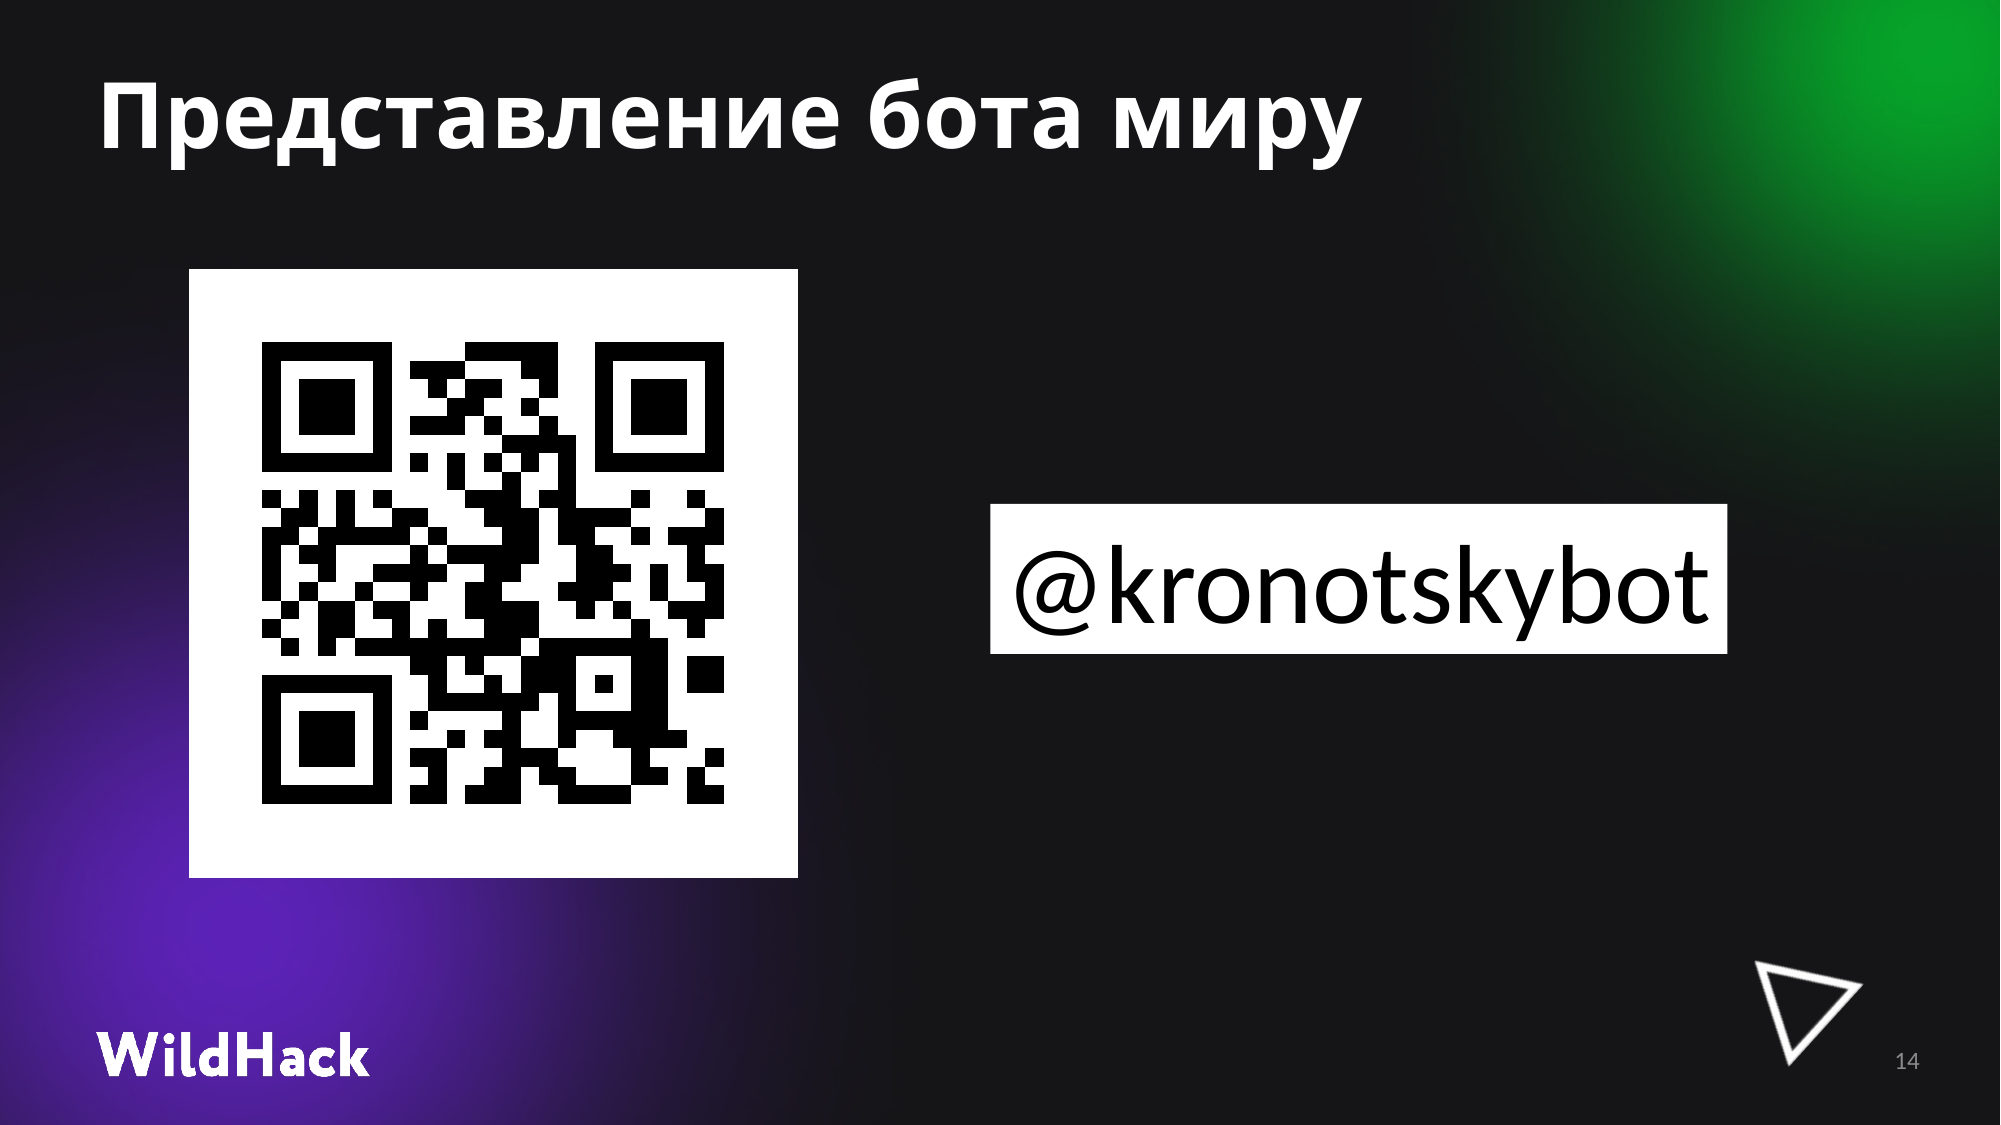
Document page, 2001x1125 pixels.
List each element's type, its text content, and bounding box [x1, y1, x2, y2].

text_box Представление бота миру [81, 62, 1342, 175]
picture [1719, 921, 1863, 1066]
picture [1342, 0, 2000, 644]
picture [0, 174, 1001, 1125]
text_box @kronotskybot [1001, 503, 1728, 654]
slide_number 14 [1499, 1029, 1935, 1091]
